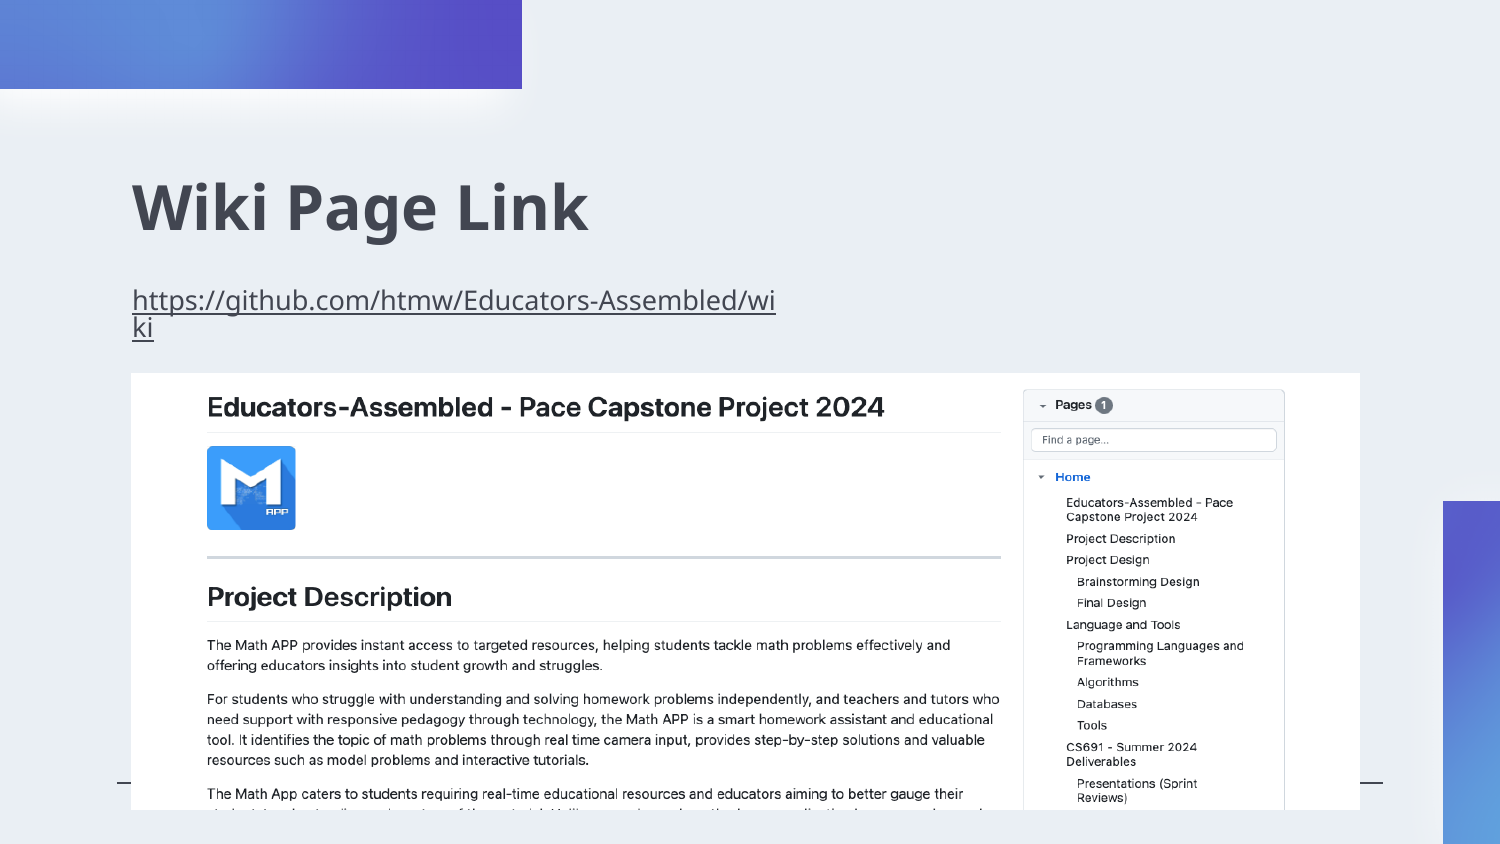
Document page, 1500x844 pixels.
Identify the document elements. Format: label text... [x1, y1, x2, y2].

picture [131, 373, 1360, 810]
picture [0, 0, 522, 89]
subtitle https://github.com/htmw/Educators-Assembled/wiki [116, 268, 798, 646]
title Wiki Page Link [116, 163, 798, 258]
picture [1443, 501, 1500, 844]
